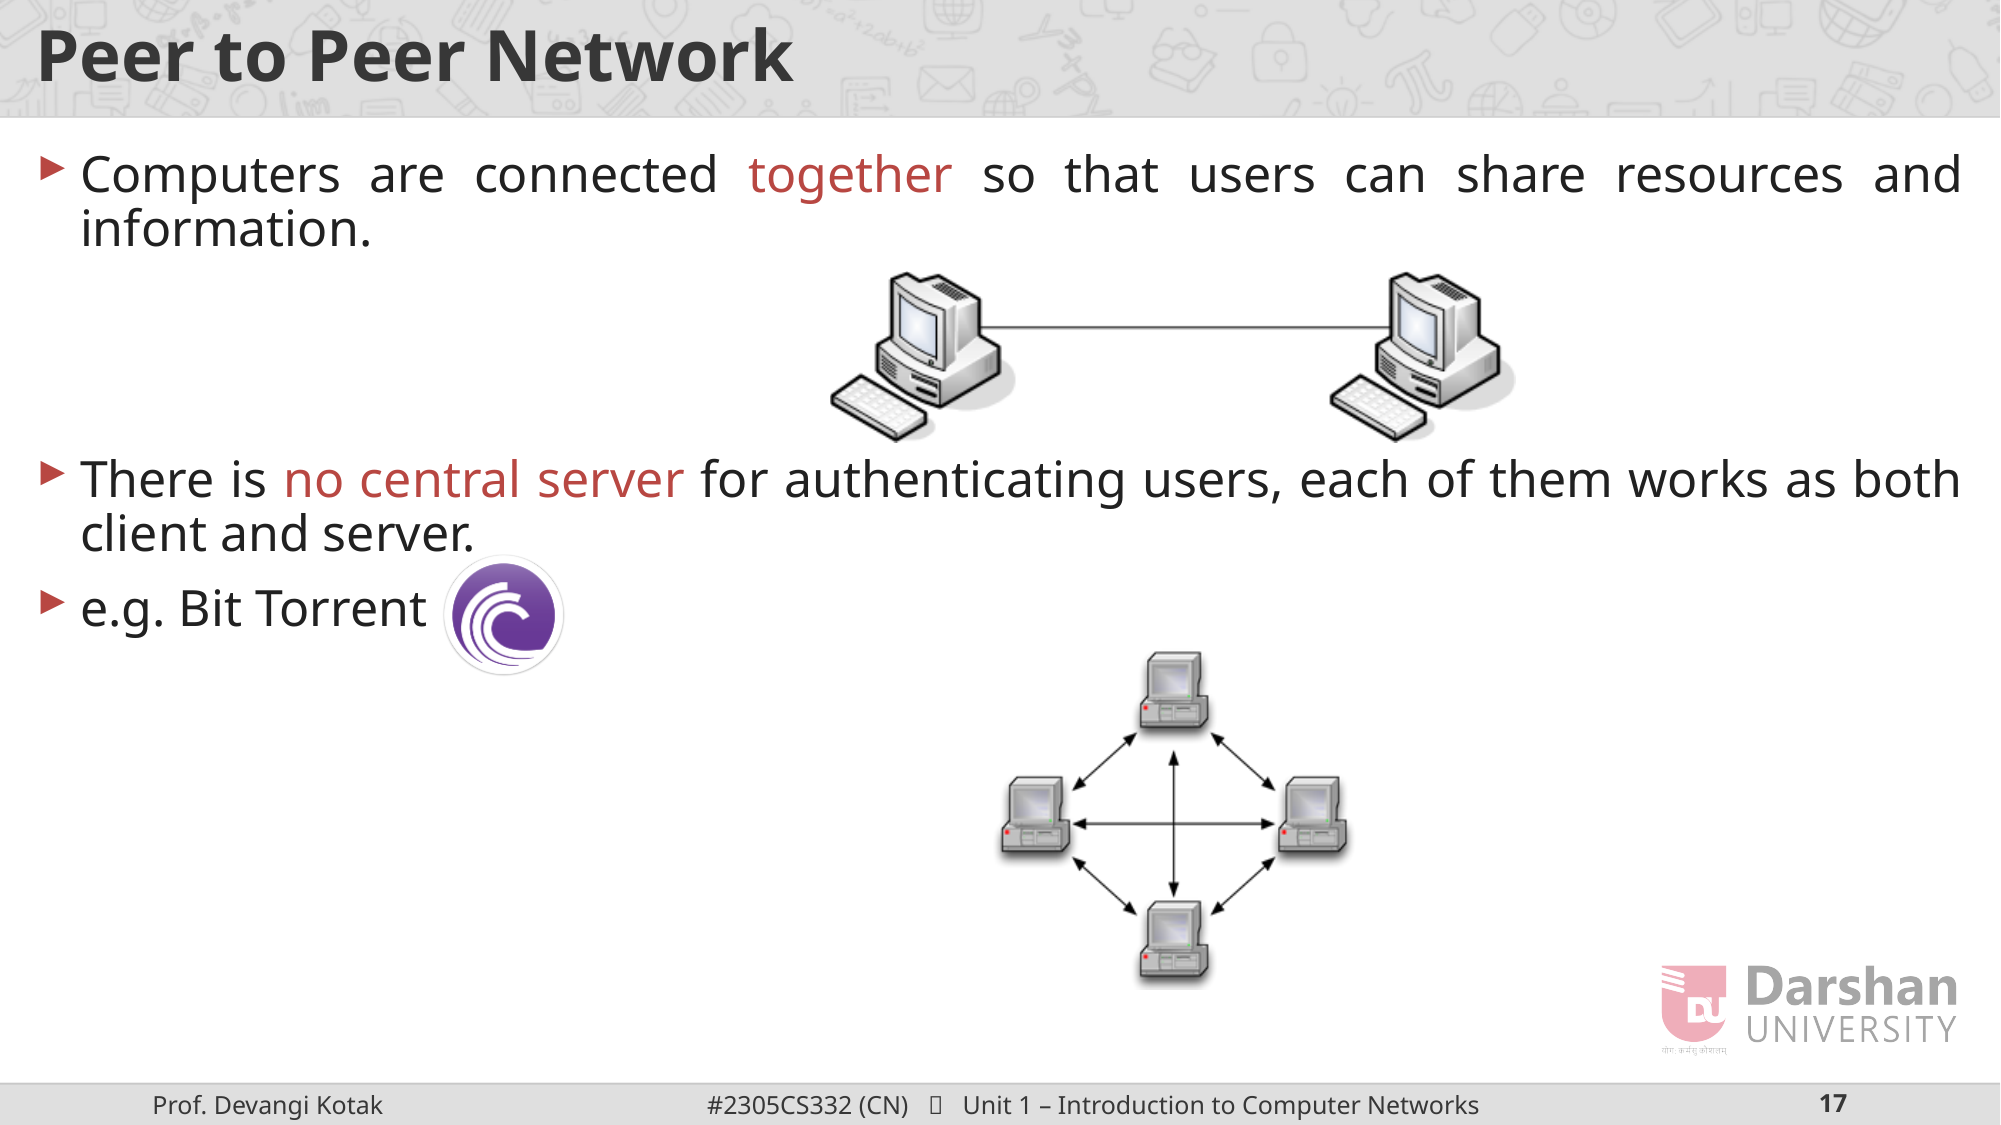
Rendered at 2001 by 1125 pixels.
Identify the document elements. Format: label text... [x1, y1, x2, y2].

picture [829, 271, 1516, 443]
picture [441, 552, 566, 677]
list Computers are connected together so that users can share resources and information. There is no central server for authenticating users, each of them works as both client and server. e.g. Bit Torrent [21, 141, 1979, 1059]
title Peer to Peer Network [0, 0, 2000, 117]
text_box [985, 614, 1361, 990]
